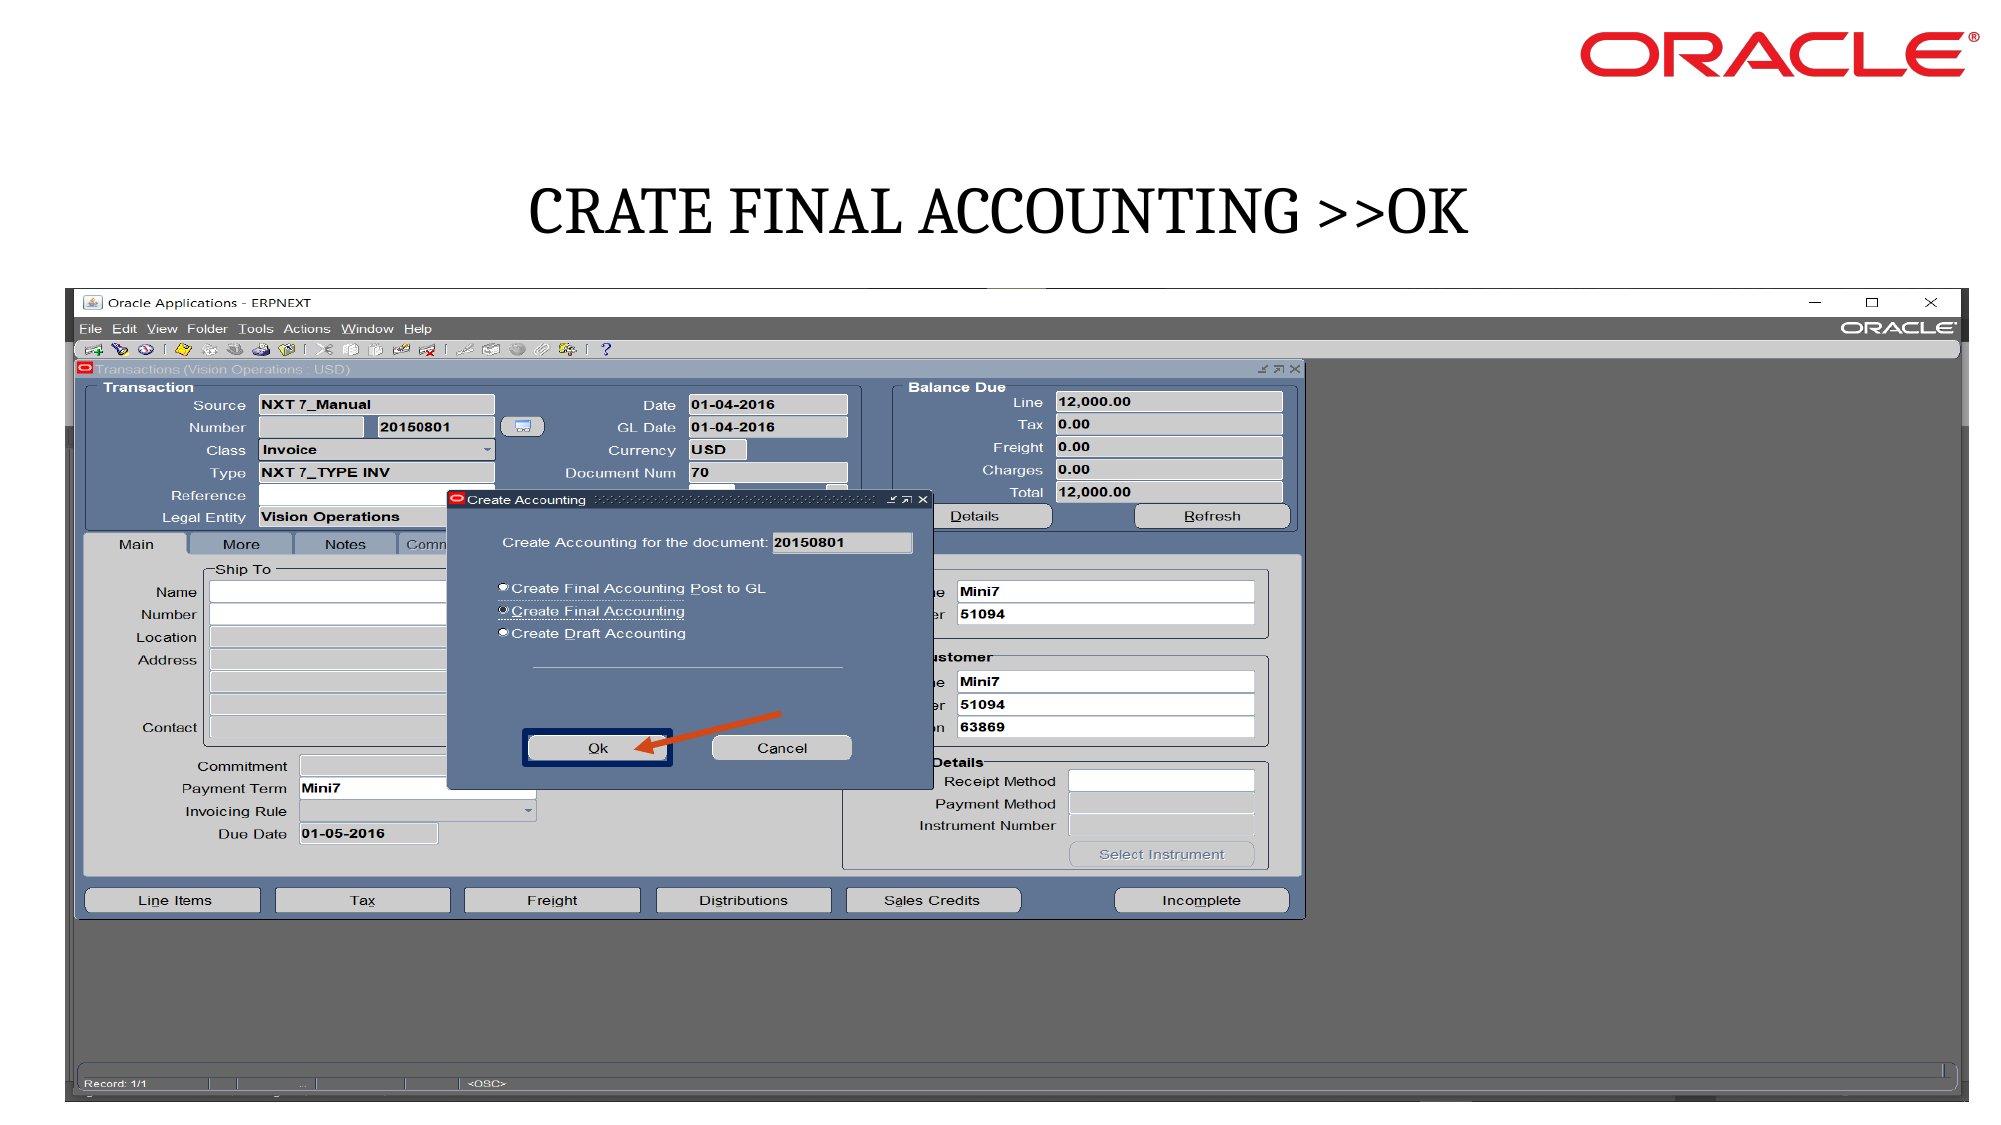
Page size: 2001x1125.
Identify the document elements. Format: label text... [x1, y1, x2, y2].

title Crate final Accounting >>Ok [175, 79, 1826, 287]
picture [1558, 3, 2001, 105]
picture [66, 288, 1967, 1101]
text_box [636, 716, 779, 748]
